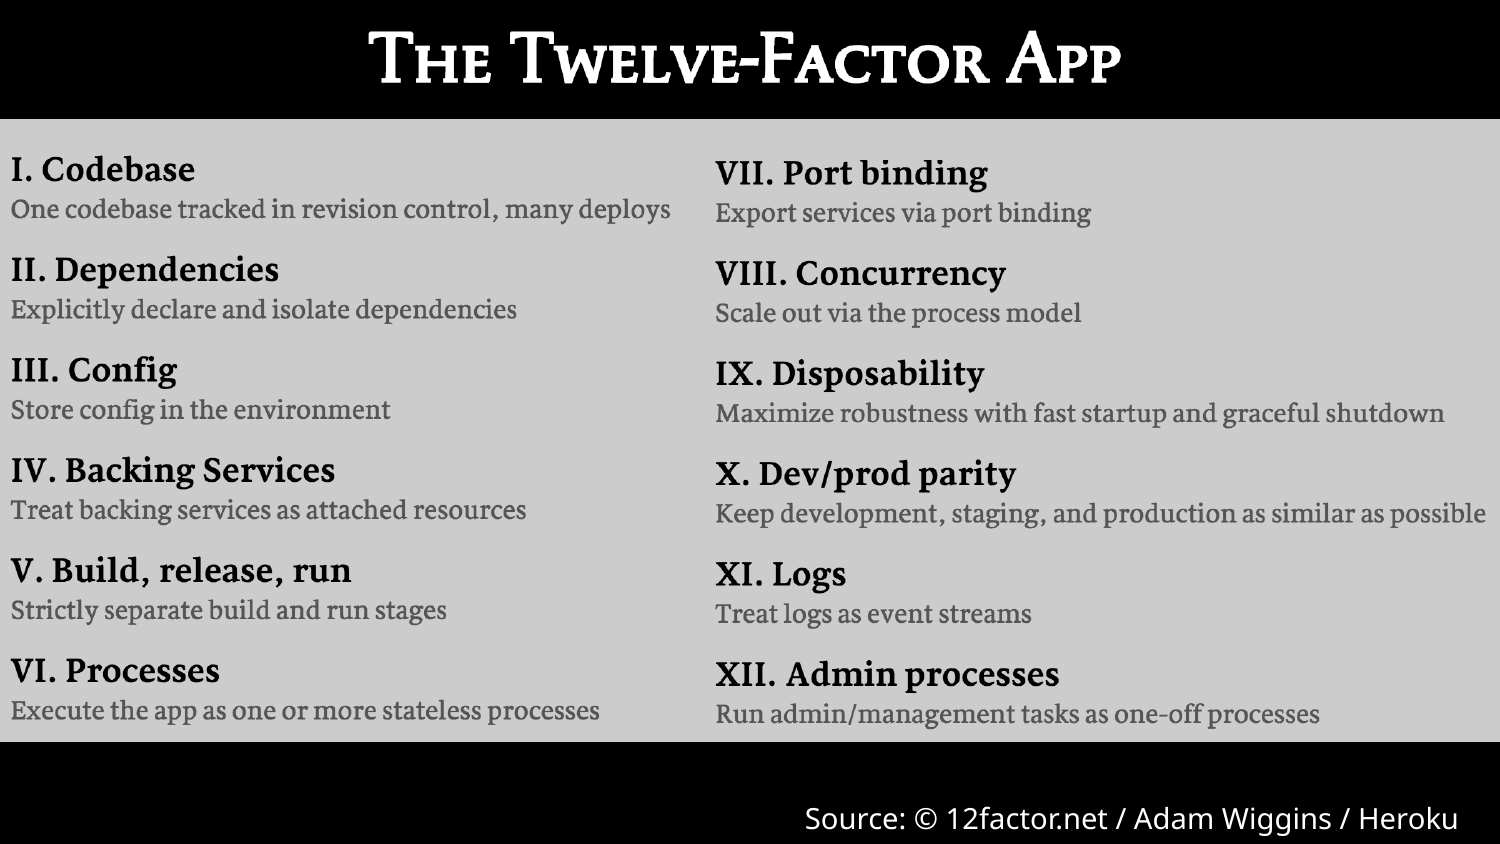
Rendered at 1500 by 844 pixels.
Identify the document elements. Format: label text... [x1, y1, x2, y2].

text_box Source: © 12factor.net / Adam Wiggins / Heroku [790, 793, 1500, 843]
picture [0, 0, 1500, 742]
